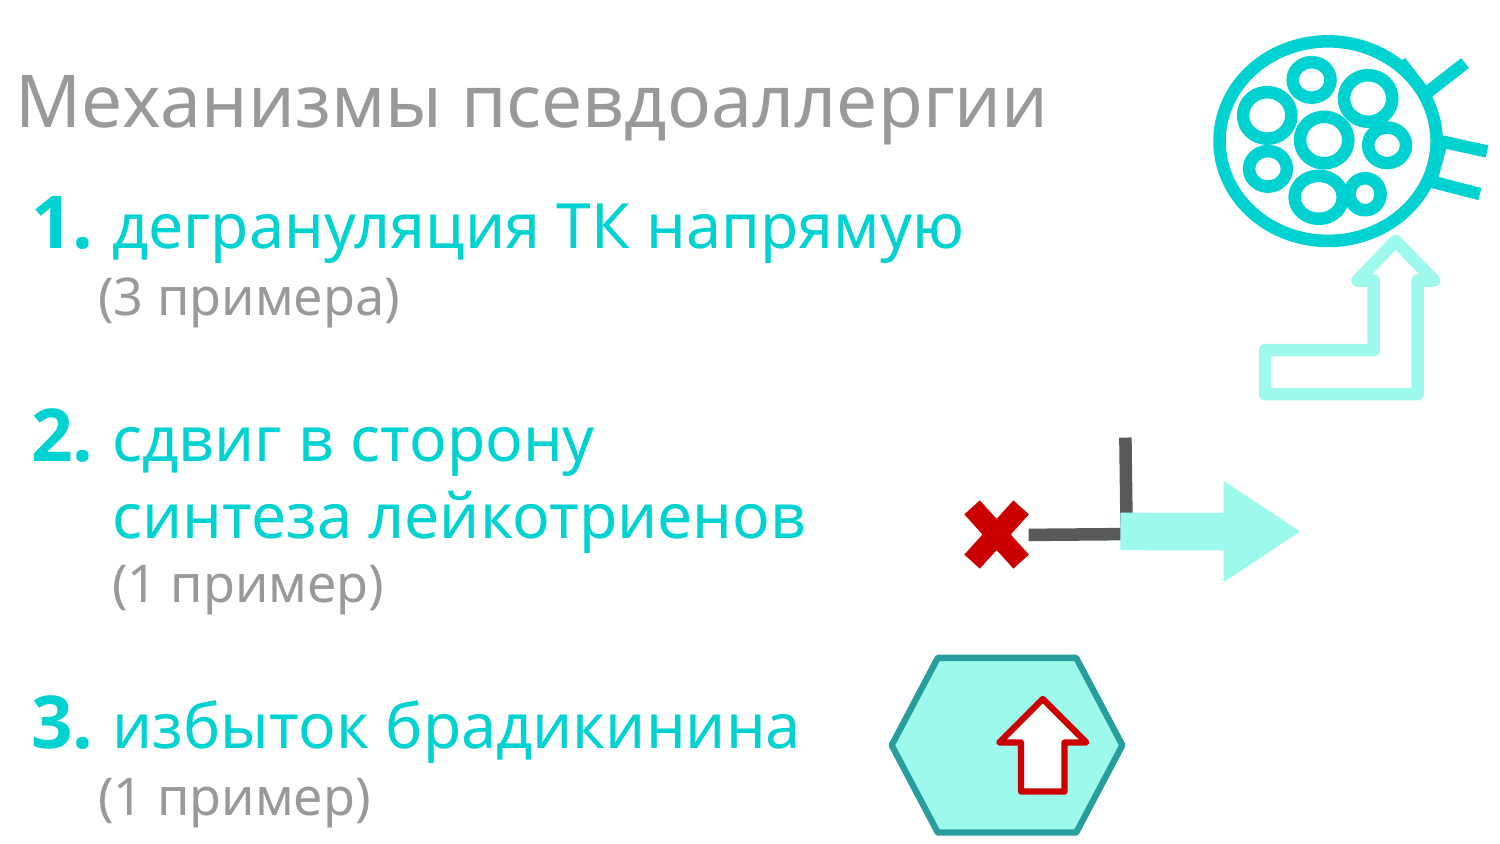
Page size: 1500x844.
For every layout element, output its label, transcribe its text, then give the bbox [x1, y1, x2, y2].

text_box [1265, 240, 1434, 395]
text_box [999, 698, 1087, 792]
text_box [1399, 61, 1425, 98]
text_box [1294, 175, 1343, 219]
text_box [1249, 151, 1287, 187]
text_box [1292, 62, 1331, 98]
text_box [1300, 116, 1349, 164]
text_box [891, 657, 1123, 833]
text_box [947, 437, 1301, 589]
text_box [1344, 75, 1393, 122]
title Механизмы псевдоаллергии [0, 0, 1365, 198]
text_box [1368, 127, 1407, 164]
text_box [1423, 134, 1493, 201]
text_box [1219, 41, 1437, 241]
text_box [1349, 178, 1381, 211]
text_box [1423, 62, 1466, 96]
text_box [1243, 92, 1292, 139]
title 1. дегрануляция ТК напрямую (3 примера) 2. сдвиг в сторону синтеза лейкотриенов (1 пример) 3. избыток брадикинина (1 пример) [16, 168, 1381, 833]
